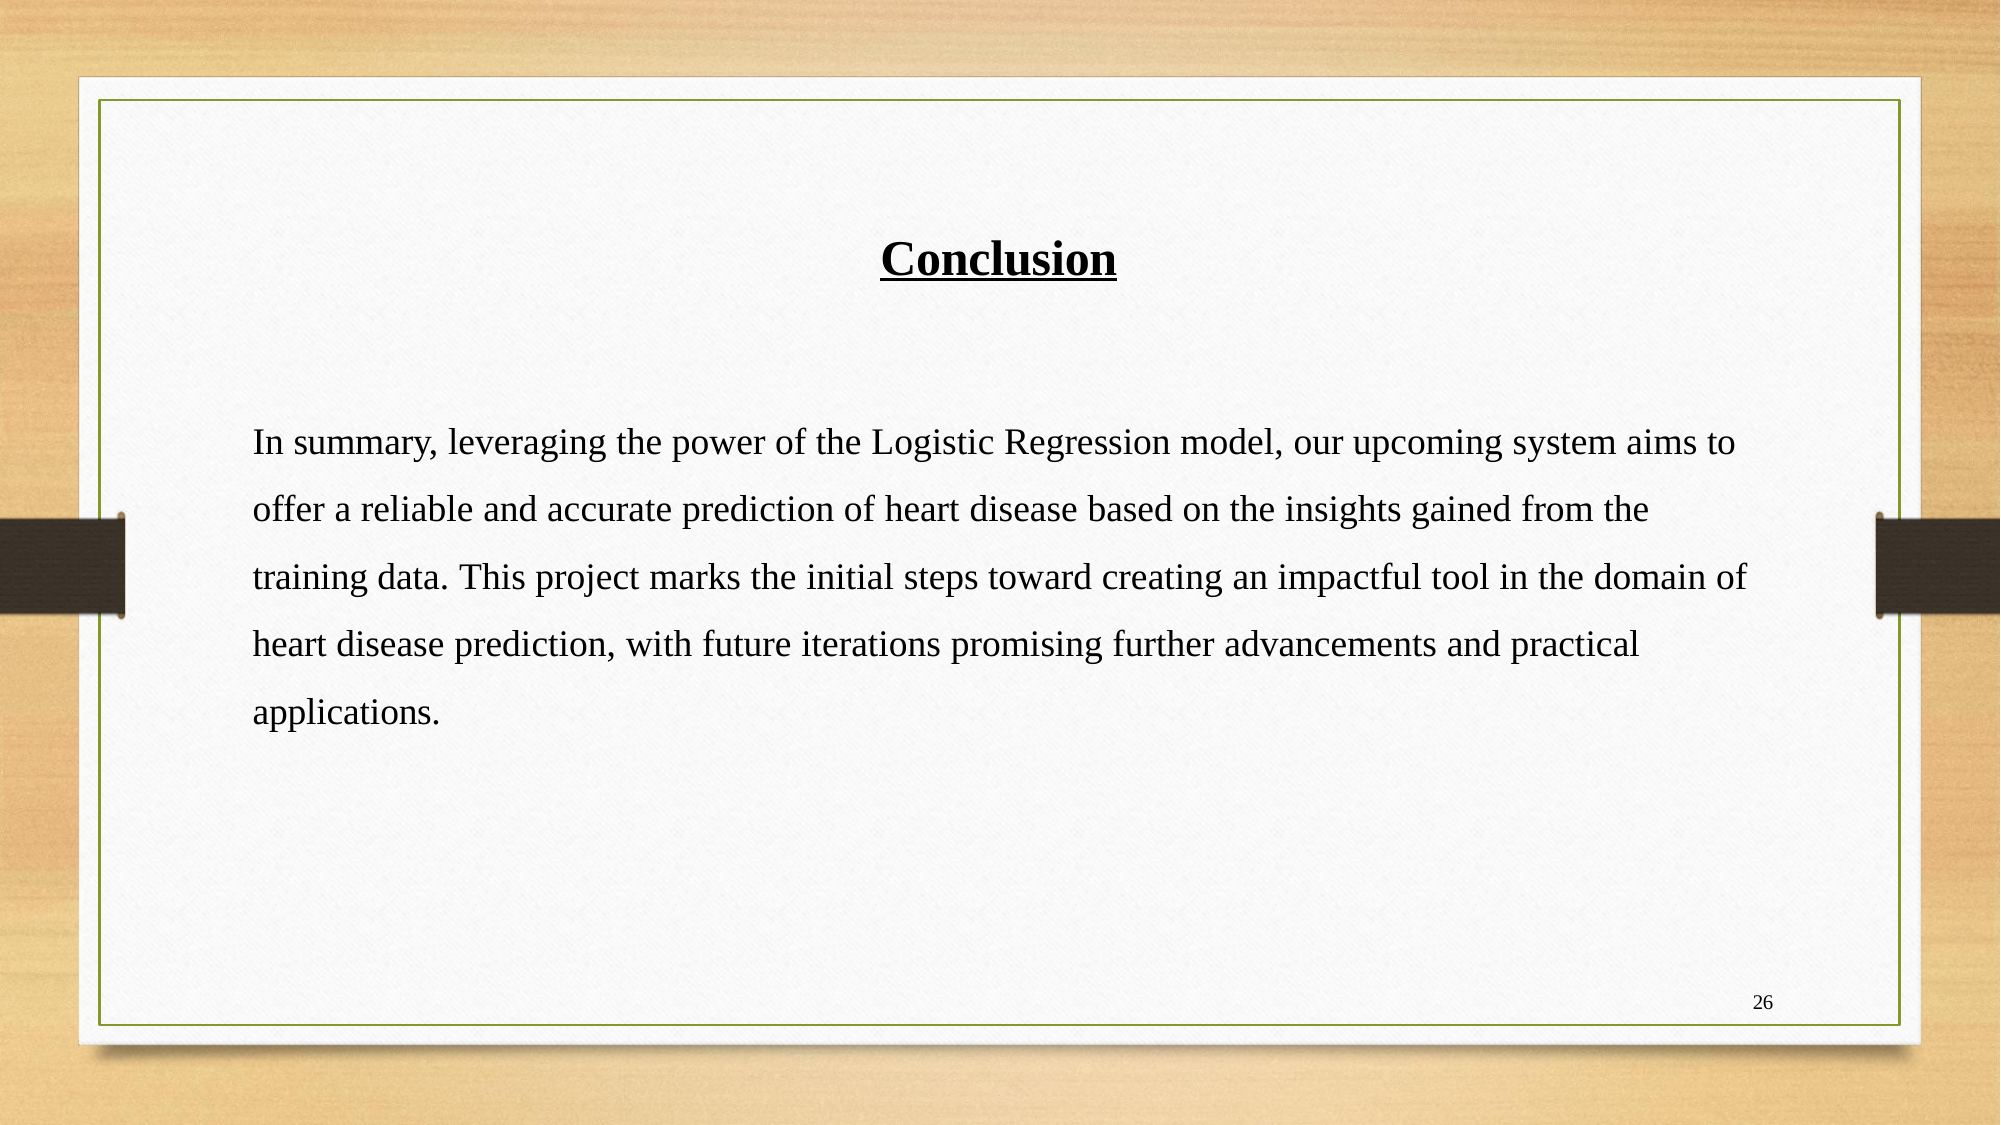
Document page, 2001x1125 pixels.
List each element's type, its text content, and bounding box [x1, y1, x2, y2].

text_box In summary, leveraging the power of the Logistic Regression model, our upcoming system aims to offer a reliable and accurate prediction of heart disease based on the insights gained from the training data. This project marks the initial steps toward creating an impactful tool in the domain of heart disease prediction, with future iterations promising further advancements and practical applications. [250, 392, 1773, 732]
picture [0, 0, 2000, 1125]
slide_number 26 [1746, 989, 1781, 1125]
title Conclusion [516, 149, 1435, 392]
